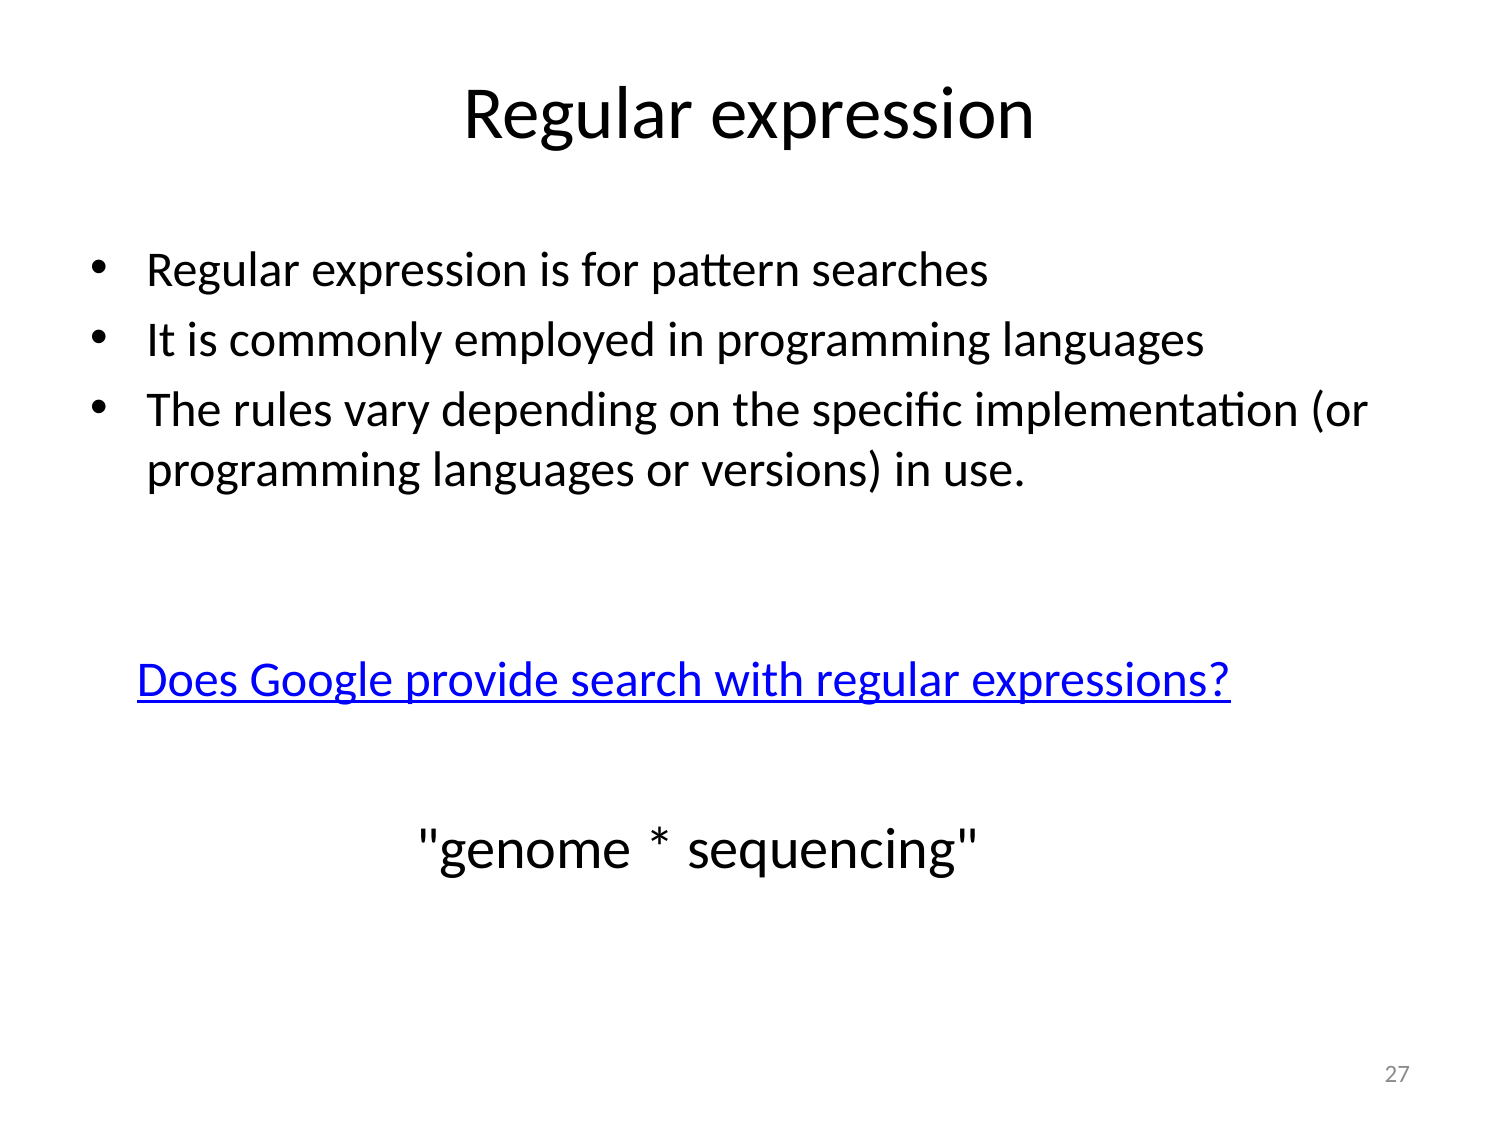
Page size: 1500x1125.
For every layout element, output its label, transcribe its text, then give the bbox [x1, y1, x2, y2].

list Regular expression is for pattern searches It is commonly employed in programming languages The rules vary depending on the specific implementation (or programming languages or versions) in use. [75, 229, 1425, 571]
title Regular expression [75, 45, 1425, 172]
text_box Does Google provide search with regular expressions? [122, 639, 1247, 715]
text_box "genome * sequencing" [401, 803, 994, 888]
slide_number 27 [1074, 1042, 1425, 1103]
